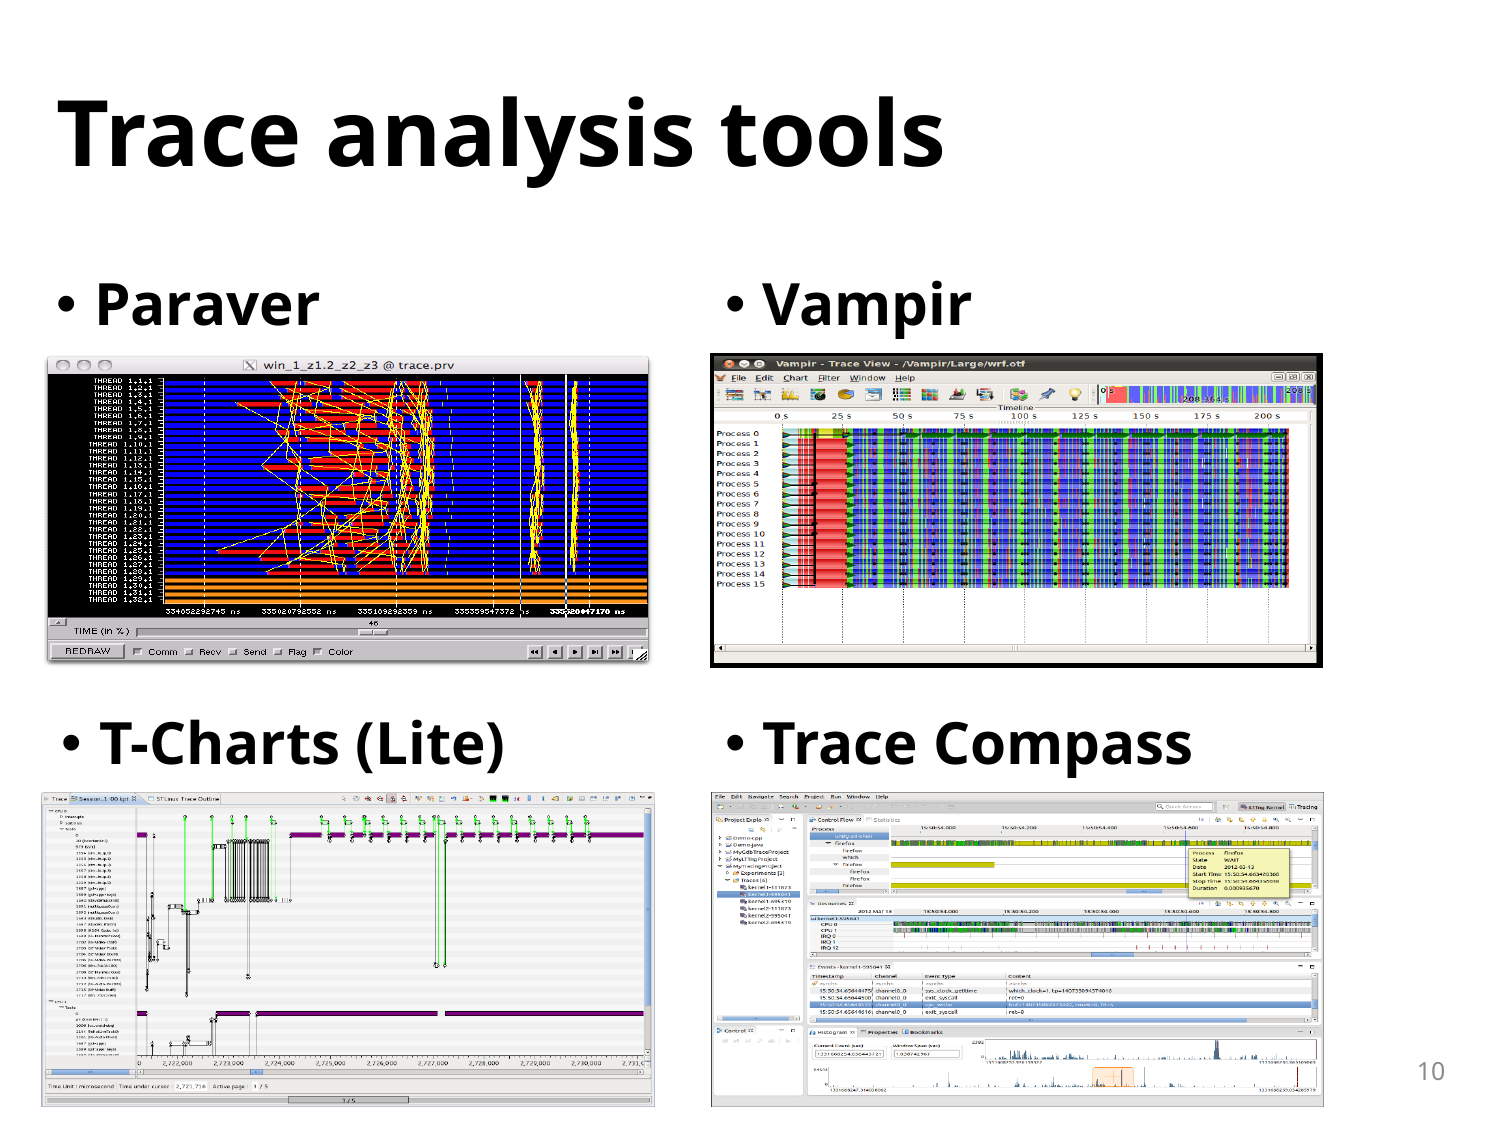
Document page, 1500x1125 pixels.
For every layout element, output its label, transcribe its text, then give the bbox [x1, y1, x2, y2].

text_box T-Charts (Lite) [46, 706, 525, 792]
list Vampir [710, 268, 1020, 353]
picture [711, 792, 1324, 1107]
picture [41, 353, 655, 668]
picture [709, 353, 1323, 668]
title Trace analysis tools [41, 59, 1461, 215]
text_box Trace Compass [709, 706, 1500, 793]
picture [41, 792, 655, 1107]
text_box Paraver [41, 267, 352, 353]
slide_number 10 [1324, 1042, 1461, 1103]
